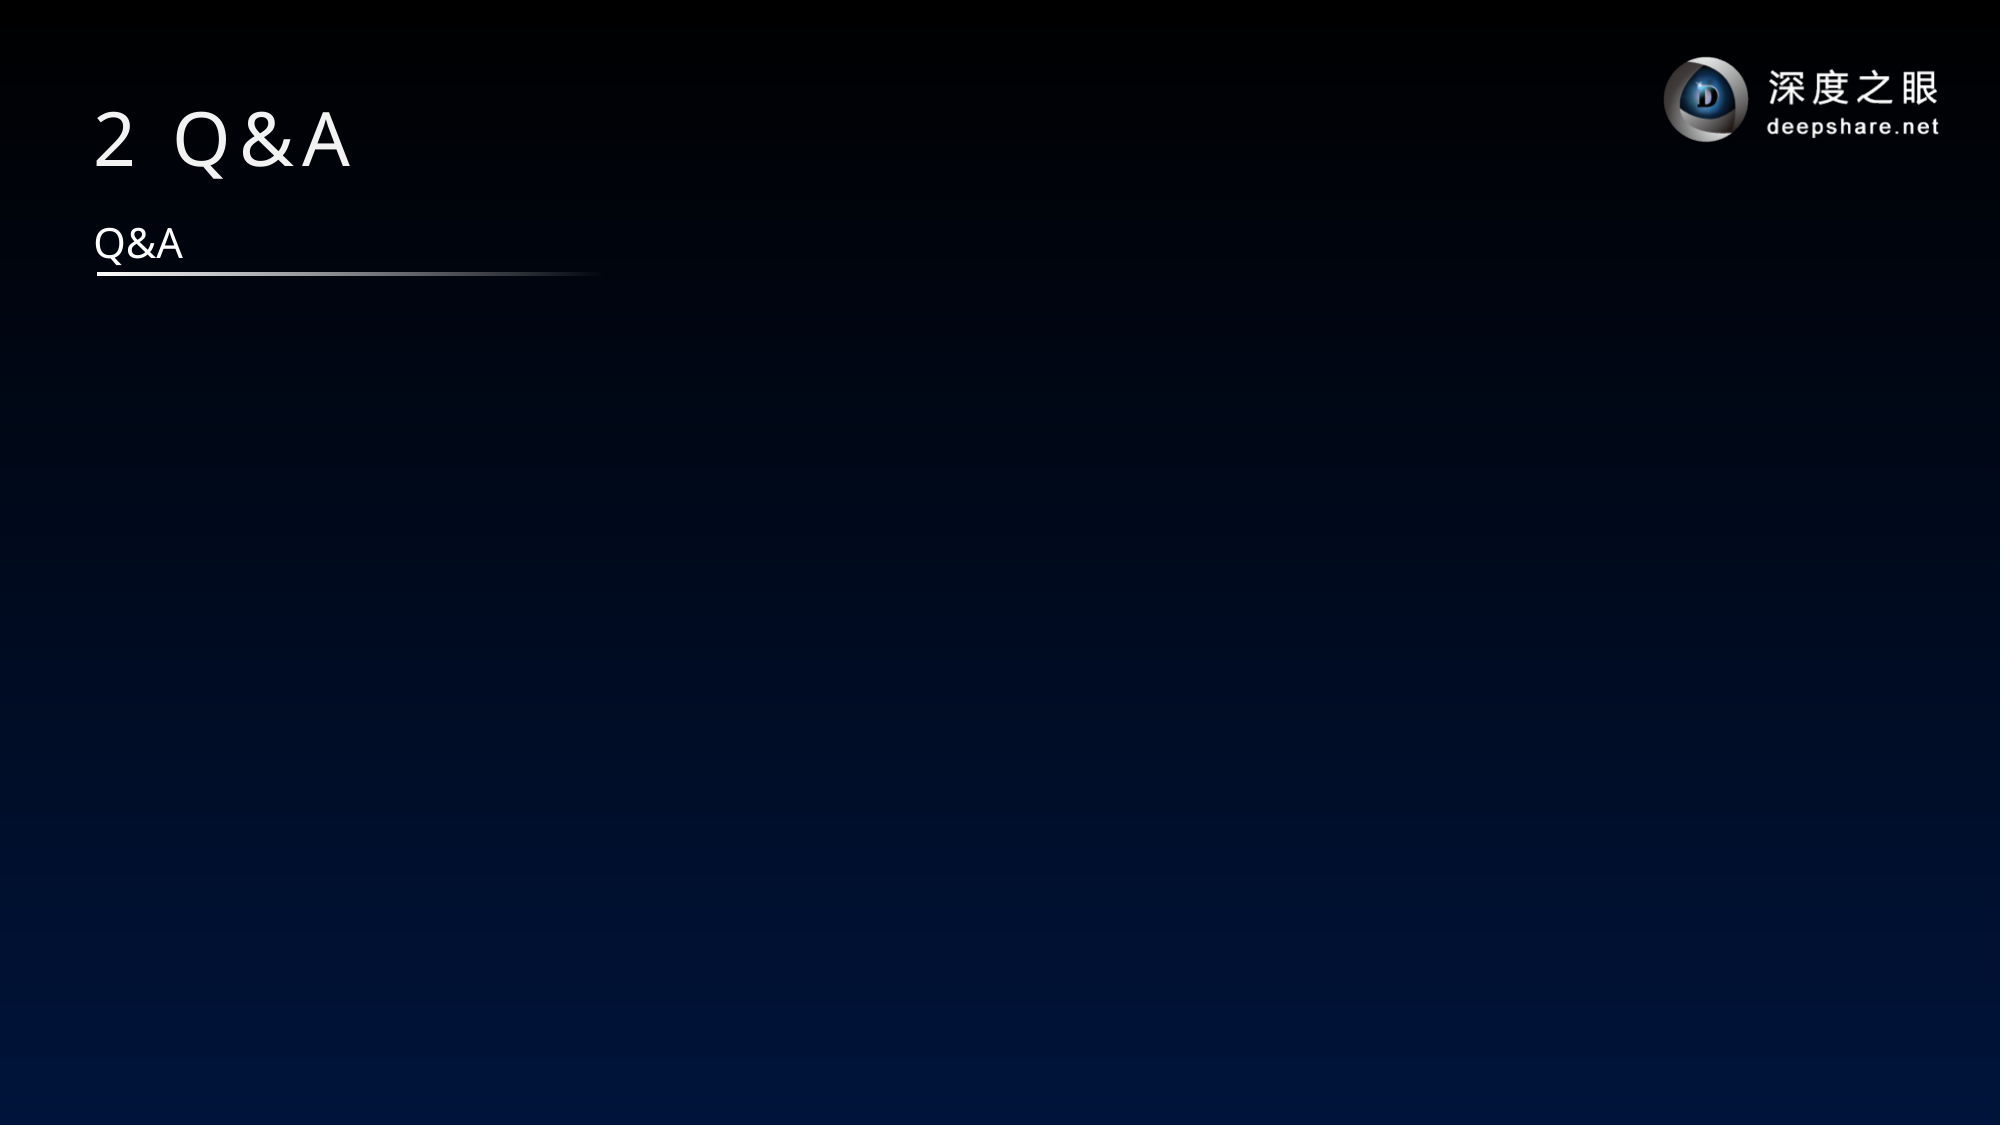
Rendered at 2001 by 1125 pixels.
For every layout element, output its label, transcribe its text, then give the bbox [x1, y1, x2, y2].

title 2 Q&A [78, 94, 1192, 192]
picture [1644, 37, 1945, 163]
subtitle Q&A [78, 209, 813, 270]
